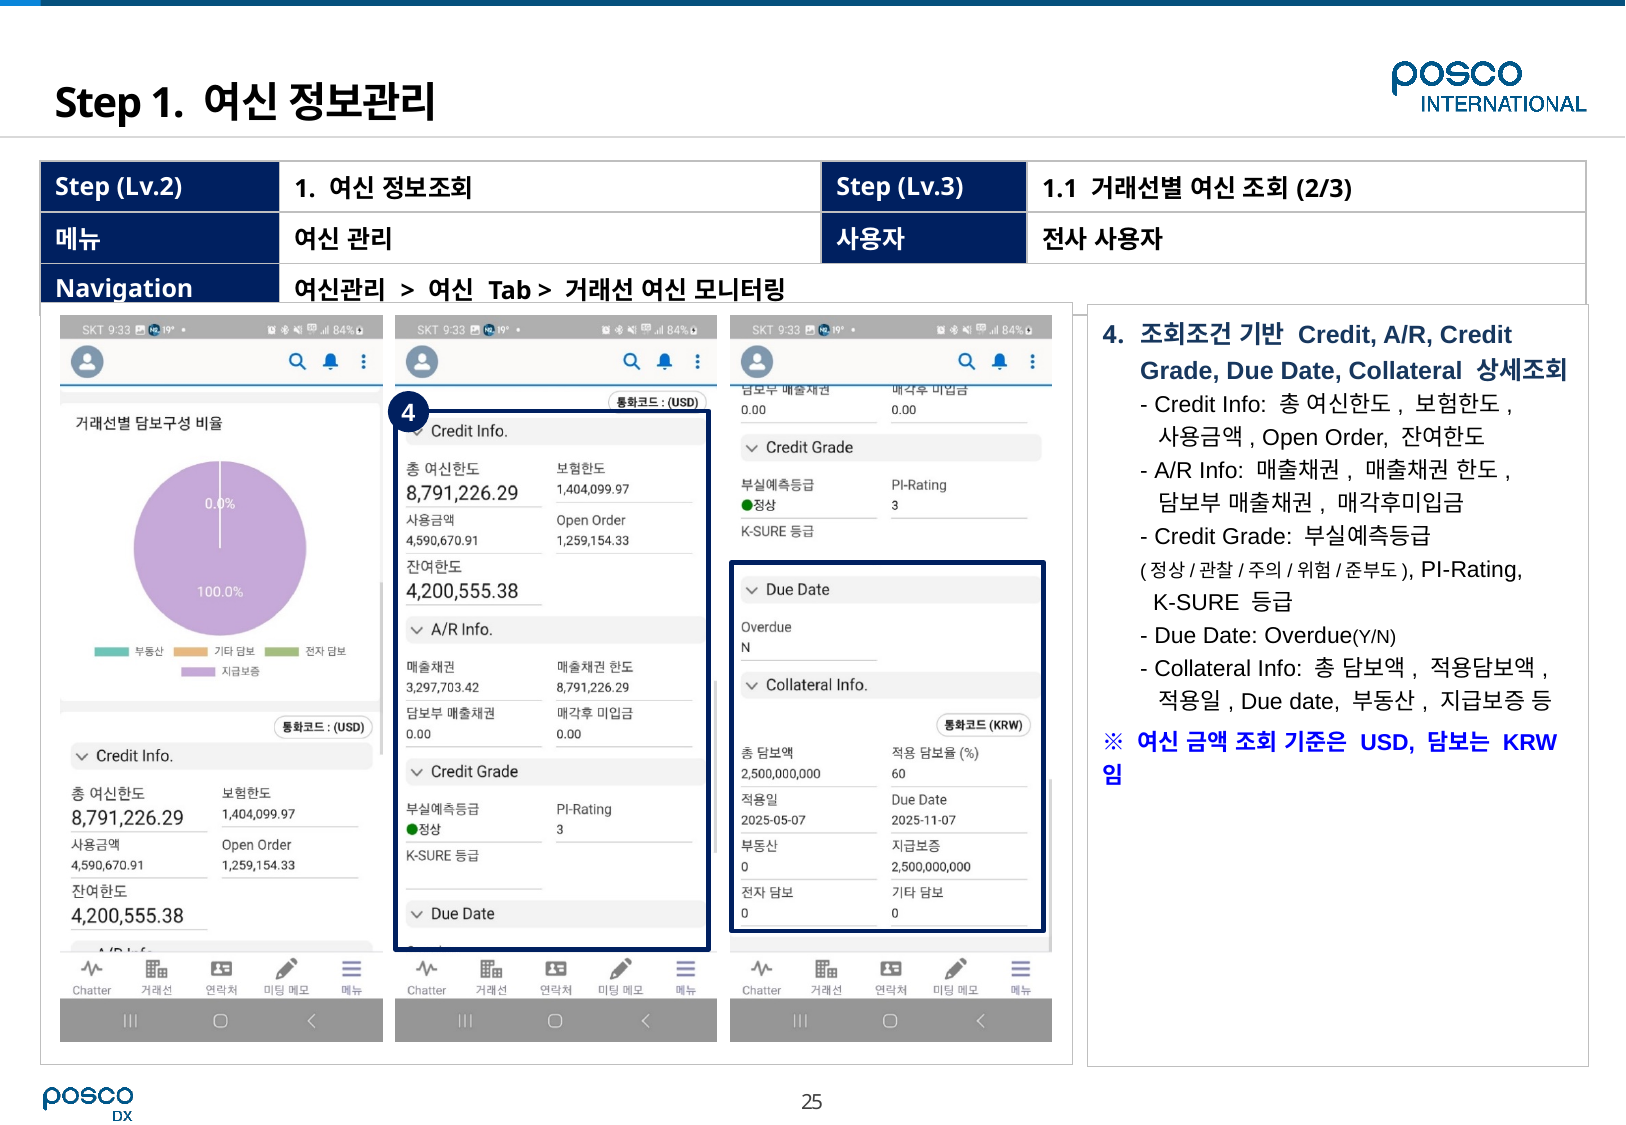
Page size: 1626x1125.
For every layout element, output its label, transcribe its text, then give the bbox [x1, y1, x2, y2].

picture [0, 0, 41, 6]
text_box 조회조건 기반 Credit, A/R, Credit Grade, Due Date, Collateral 상세조회 - Credit Info: 총 여신한도, 보험한도, 사용금액, Open Order, 잔여한도 - A/R Info: 매출채권, 매출채권 한도, 담보부 매출채권, 매각후미입금 - Credit Grade: 부실예측등급 (정상/관찰/주의/위험/준부도), PI-Rating, K-SURE 등급 - Due Date: Overdue(Y/N) - Collateral Info: 총 담보액, 적용담보액, 적용일, Due date, 부동산, 지급보증 등 ※ 여신 금액 조회 기준은 USD, 담보는 KRW임 [1087, 304, 1589, 1067]
picture [395, 315, 717, 1042]
text_box Step 1. 여신 정보관리 [39, 68, 685, 115]
picture [730, 315, 1052, 1042]
picture [60, 315, 383, 1042]
table_cell Navigation [41, 264, 279, 302]
table_header Step (Lv.2) [41, 162, 279, 211]
picture [1391, 59, 1587, 113]
table_cell 여신 관리 [280, 213, 820, 263]
table_header 1.1 거래선별 여신 조회(2/3) [1028, 162, 1585, 211]
text_box [40, 302, 1073, 1065]
table_cell 메뉴 [41, 213, 279, 263]
table_cell 사용자 [822, 213, 1026, 263]
picture [43, 1087, 133, 1121]
table_header 1. 여신 정보조회 [280, 162, 820, 211]
table_cell 여신관리 > 여신 Tab > 거래선 여신 모니터링 [280, 264, 1585, 314]
table_header Step (Lv.3) [822, 162, 1026, 211]
text_box 4 [387, 396, 395, 428]
table_cell 전사 사용자 [1028, 213, 1585, 263]
